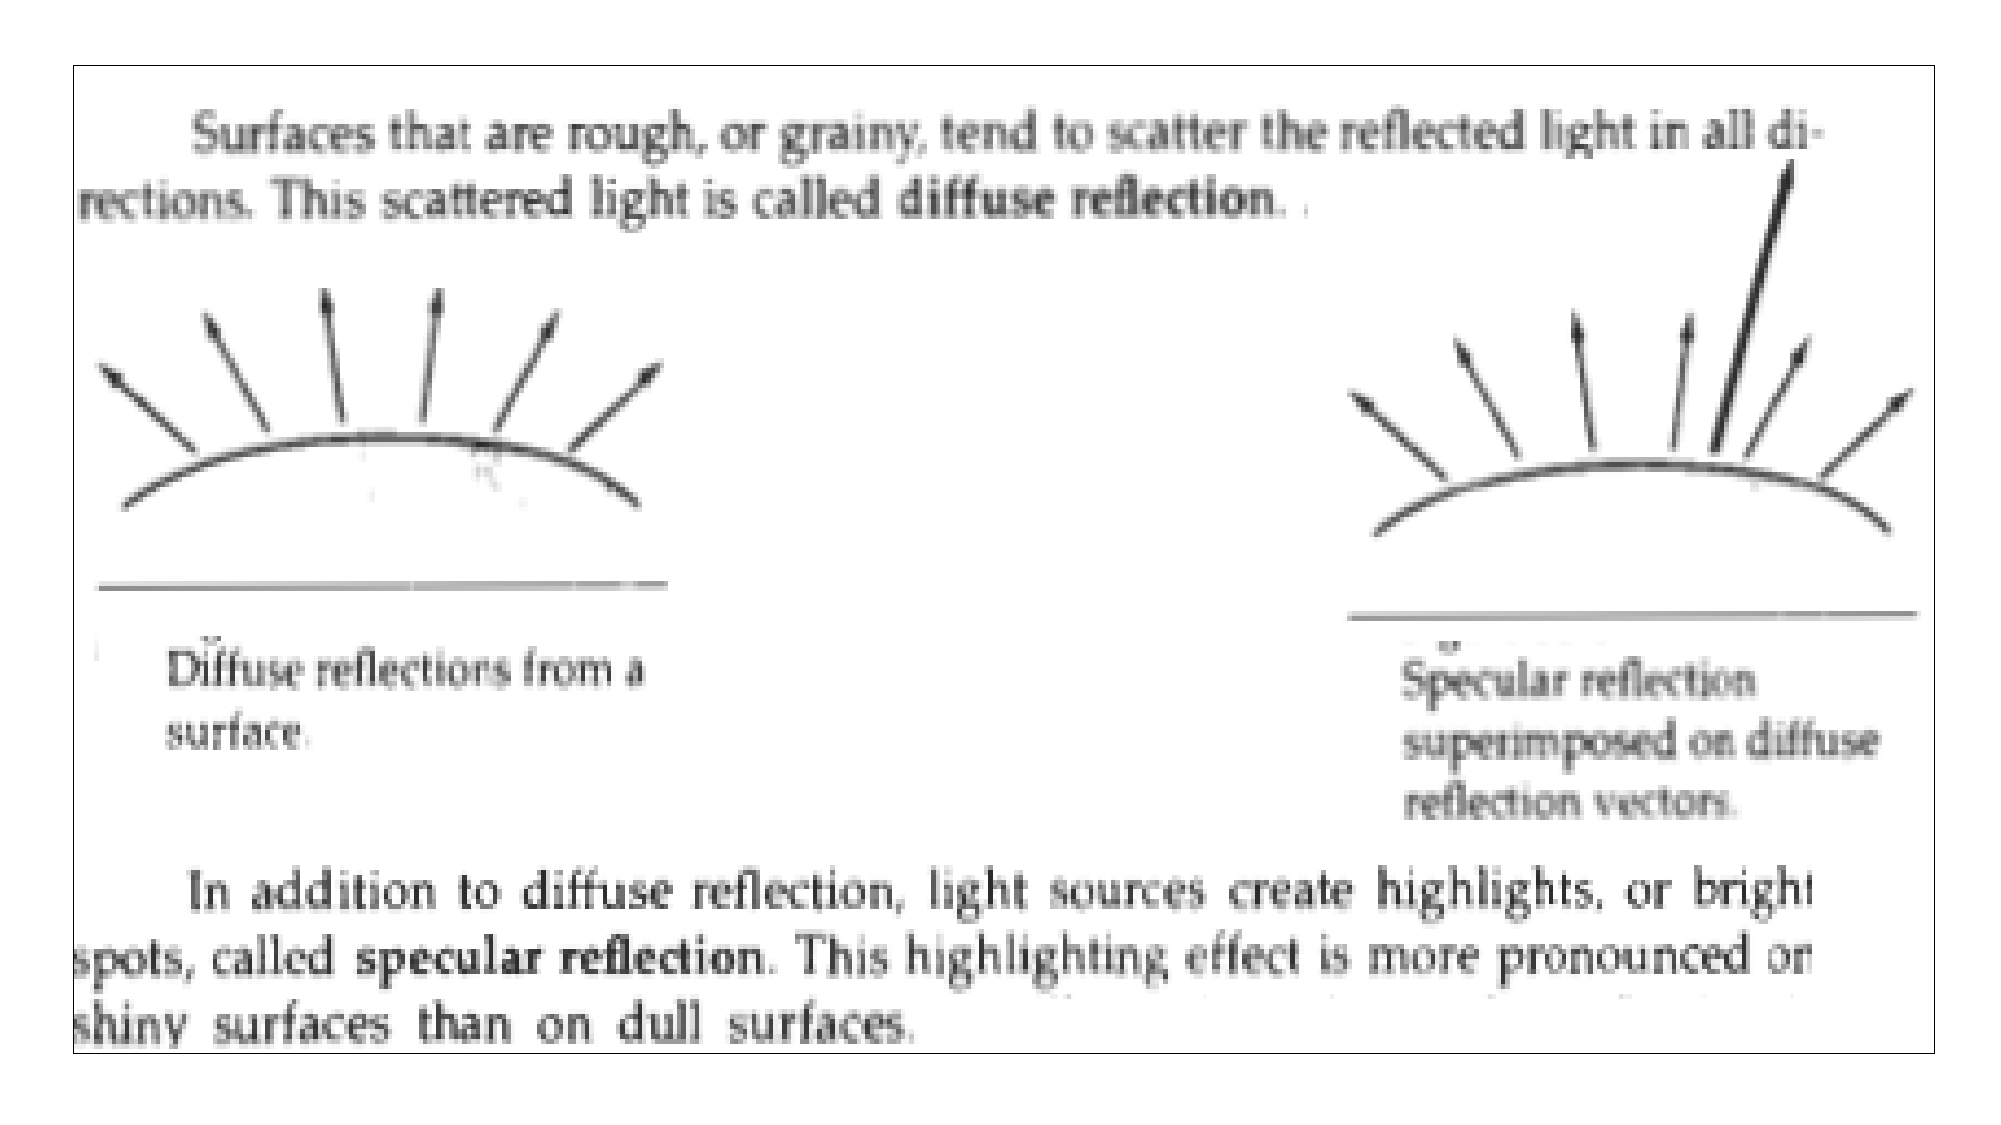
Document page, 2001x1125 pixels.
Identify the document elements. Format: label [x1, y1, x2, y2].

list [72, 65, 1935, 1054]
